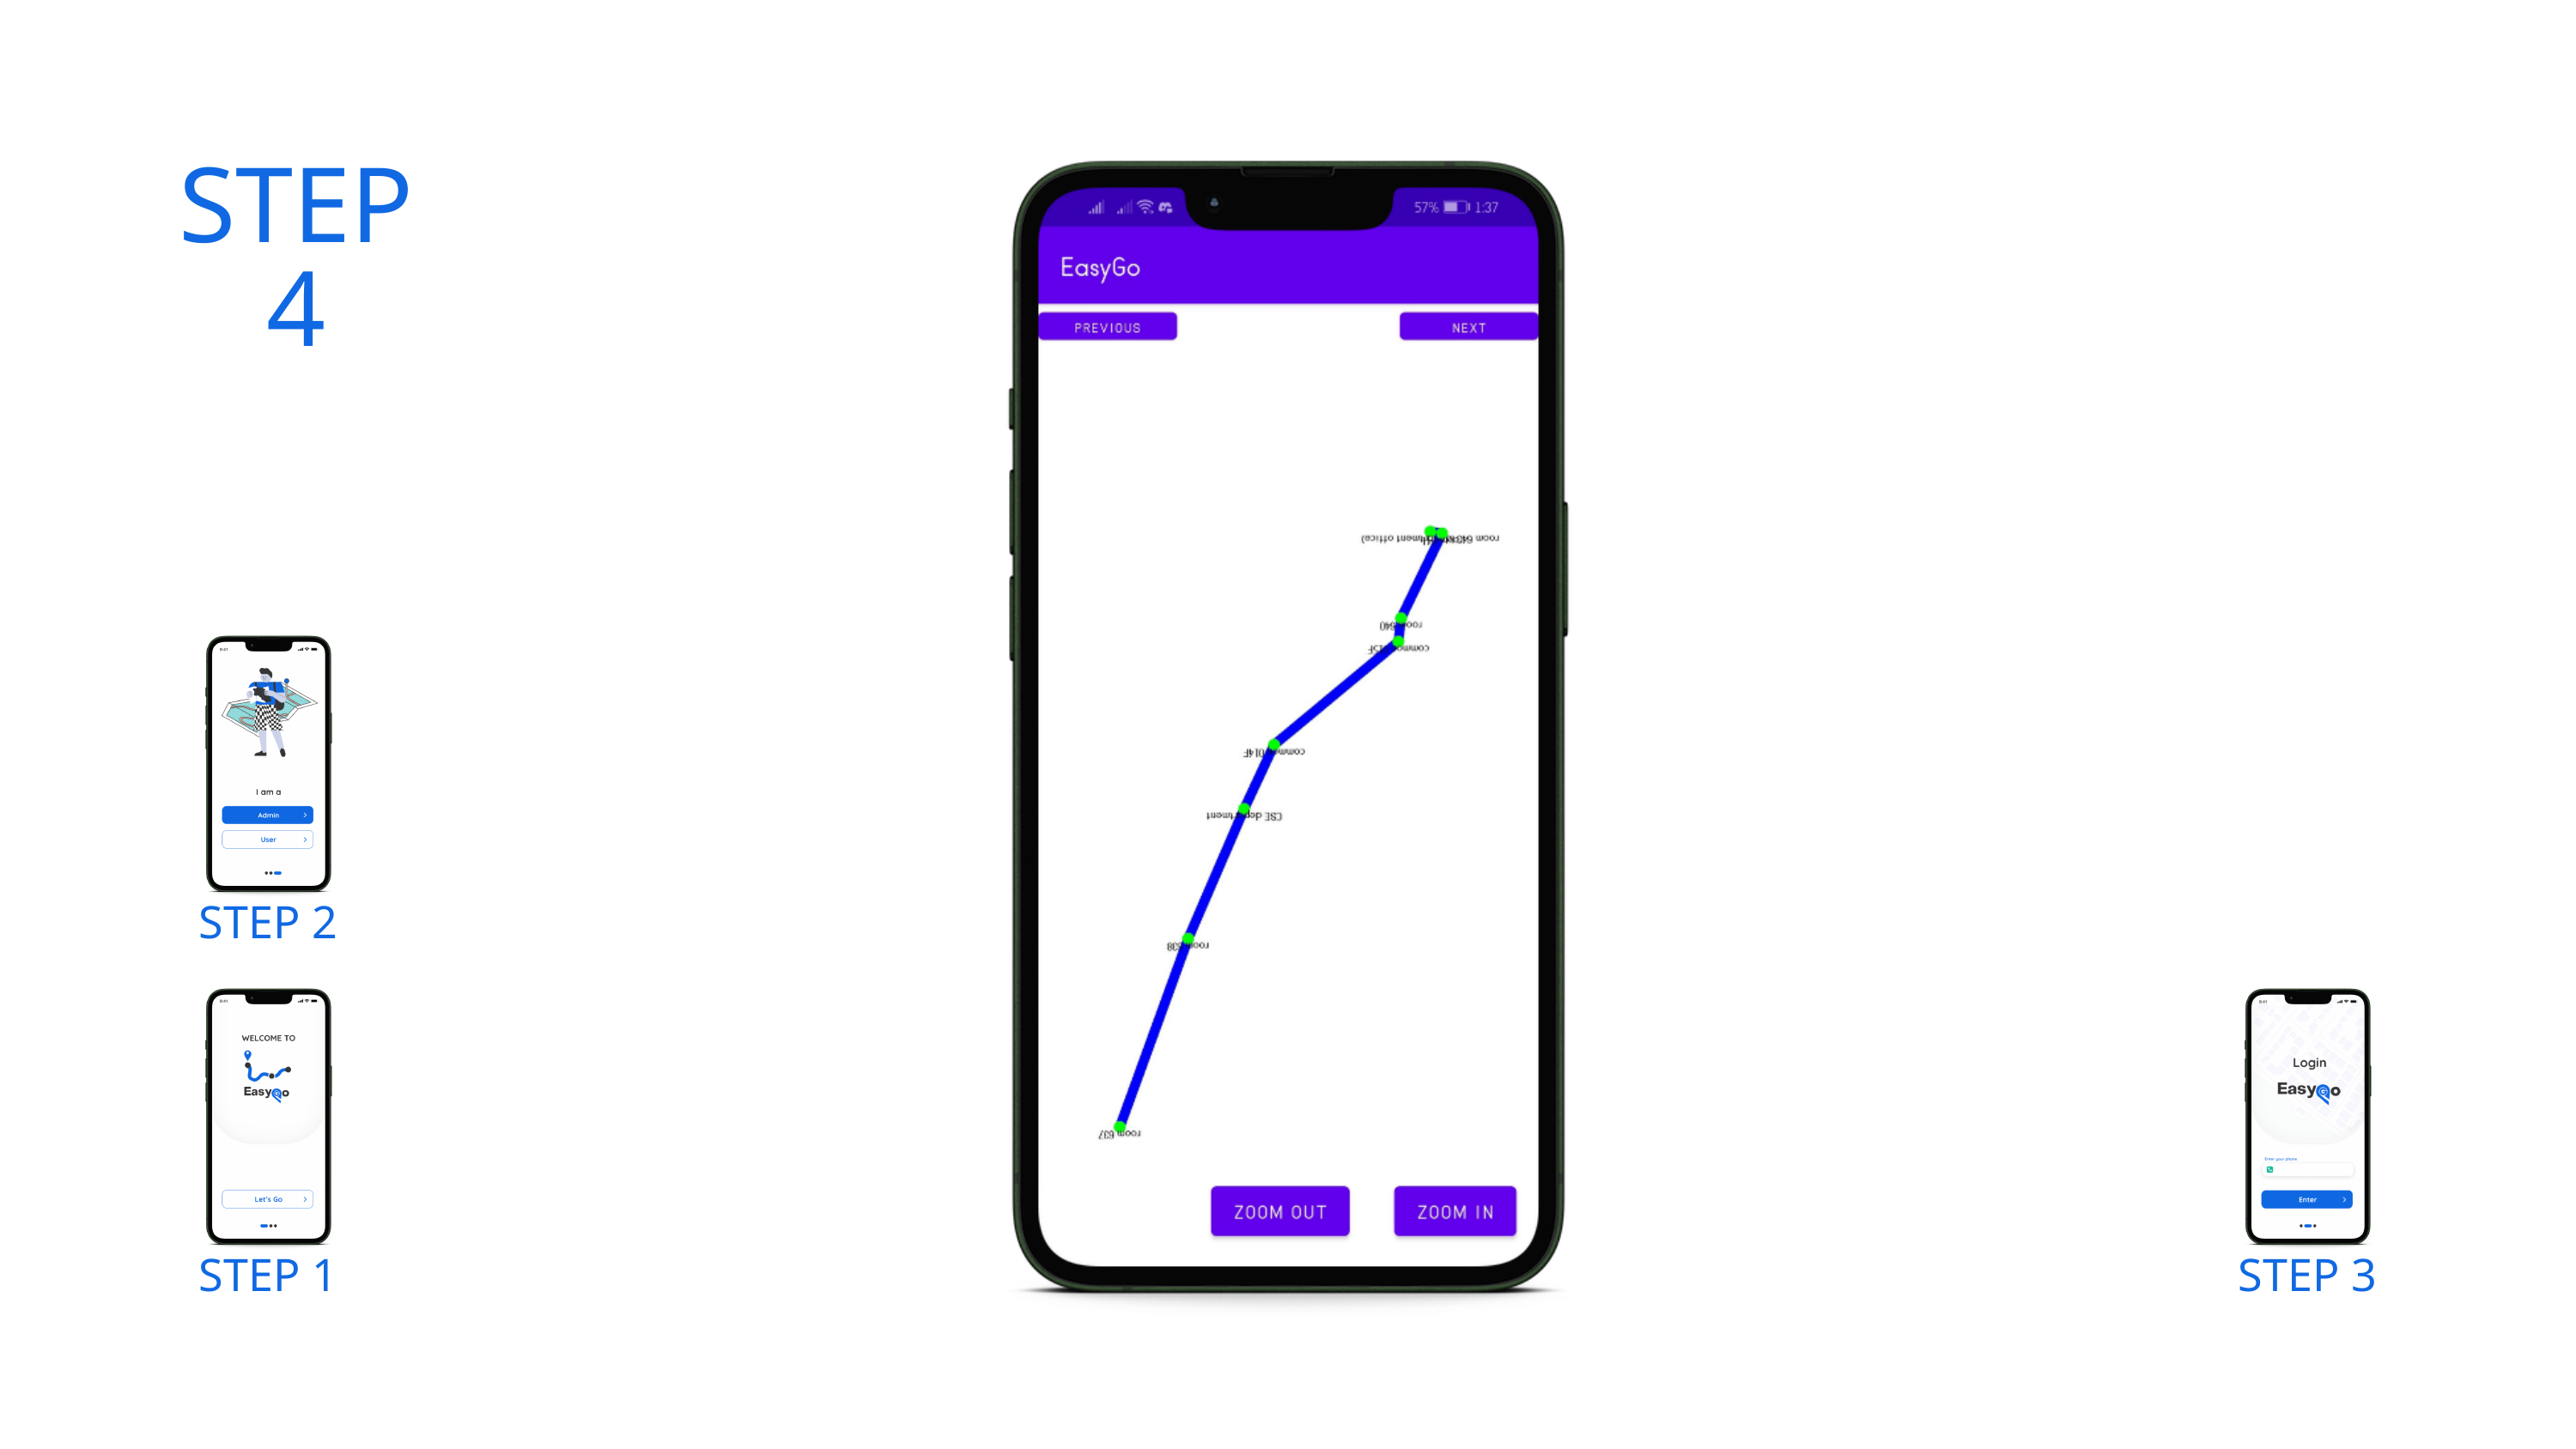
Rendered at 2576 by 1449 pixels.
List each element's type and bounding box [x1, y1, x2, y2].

text_box [0, 575, 538, 927]
text_box [2038, 927, 2576, 1304]
text_box [0, 927, 538, 1304]
text_box [100, 0, 2476, 1449]
